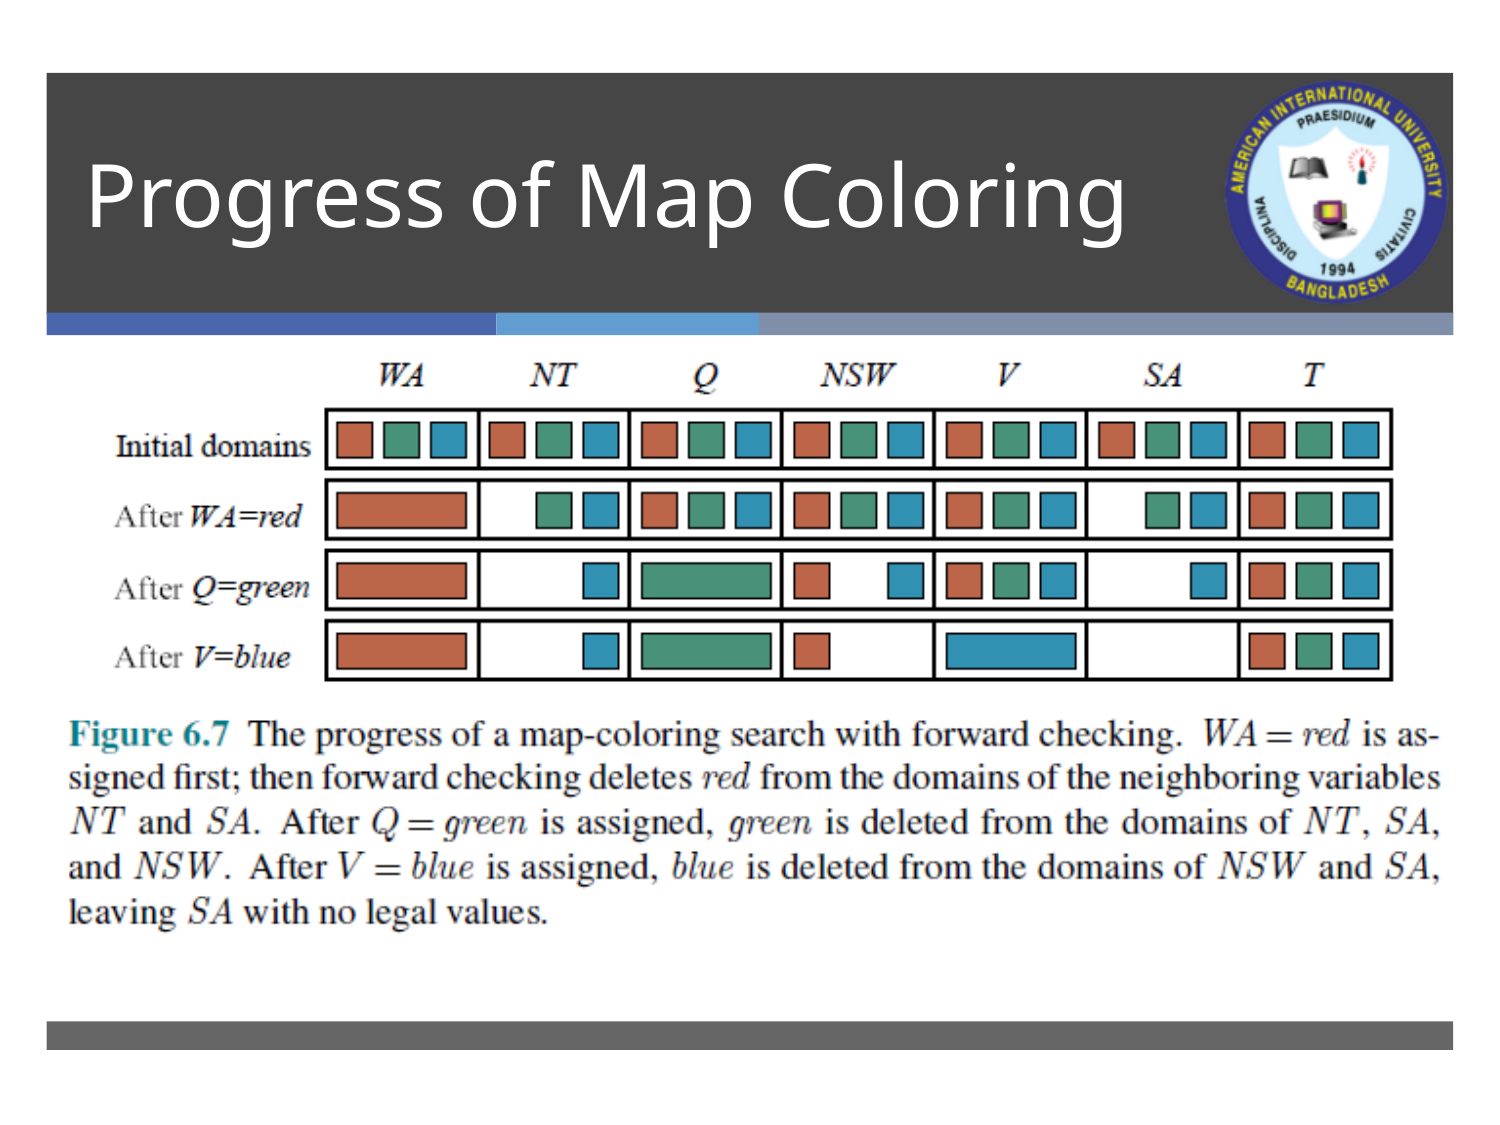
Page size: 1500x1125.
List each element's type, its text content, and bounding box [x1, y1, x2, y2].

title Progress of Map Coloring [69, 73, 1351, 253]
picture [68, 337, 1465, 937]
picture [1220, 75, 1454, 310]
